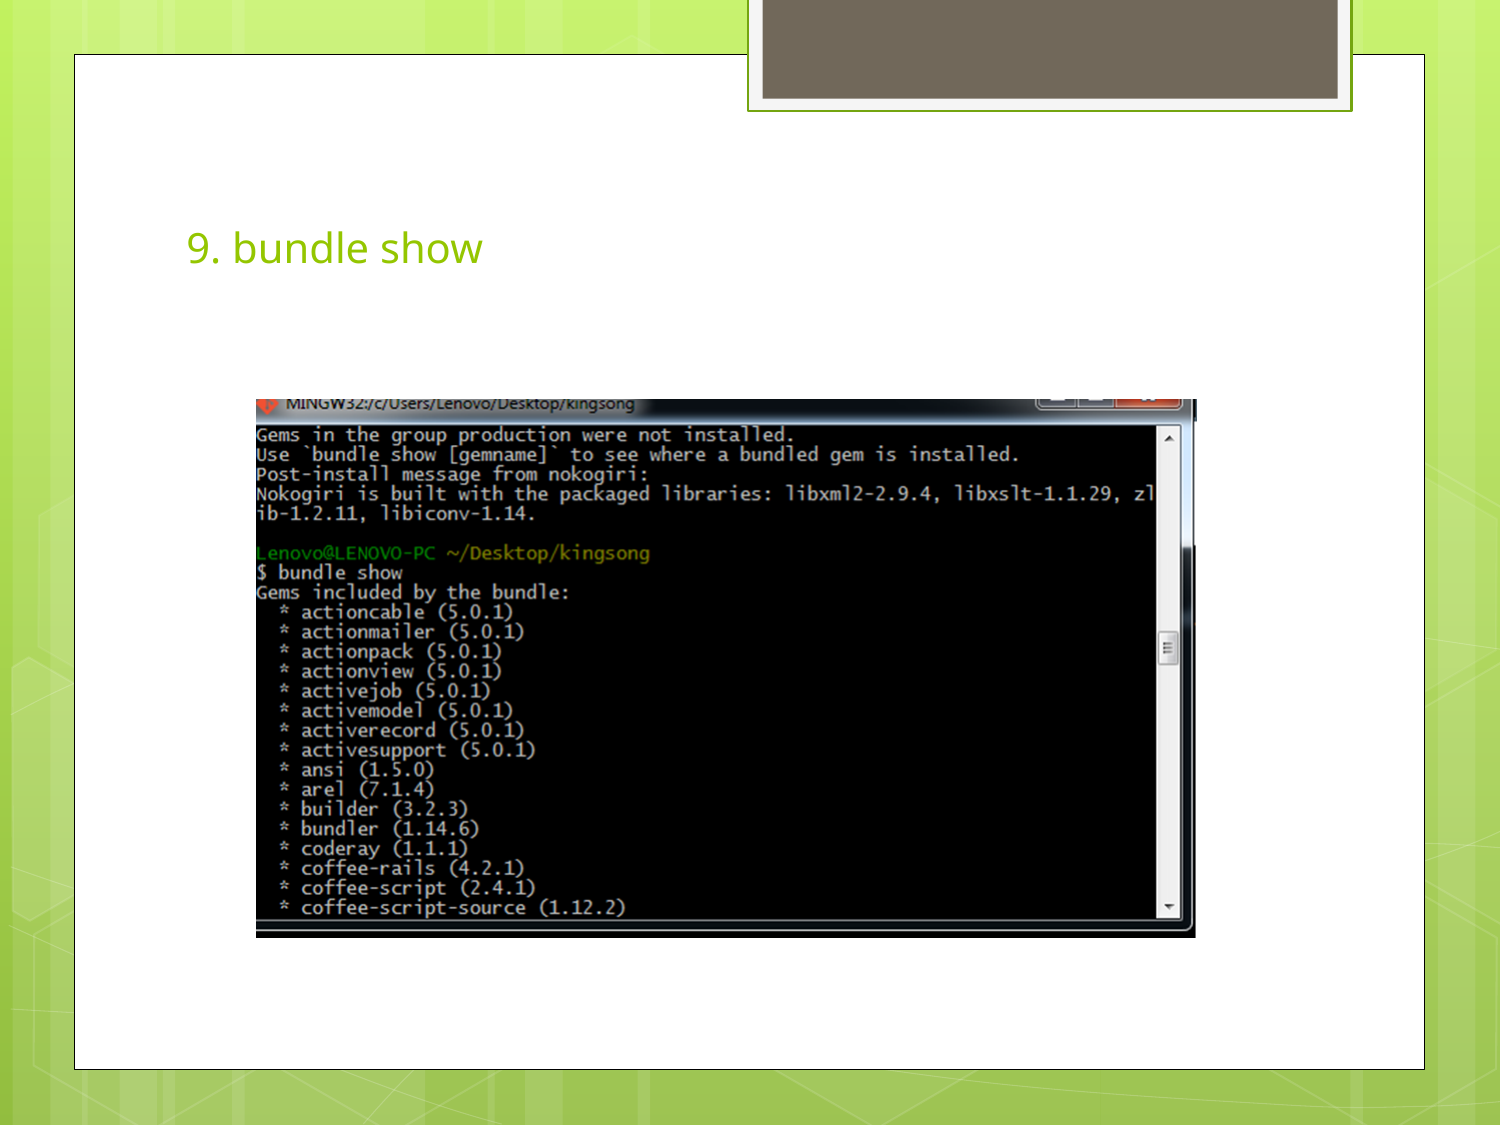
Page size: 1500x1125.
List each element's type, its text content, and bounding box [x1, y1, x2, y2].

title 9. bundle show [171, 168, 1324, 279]
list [256, 399, 1198, 939]
